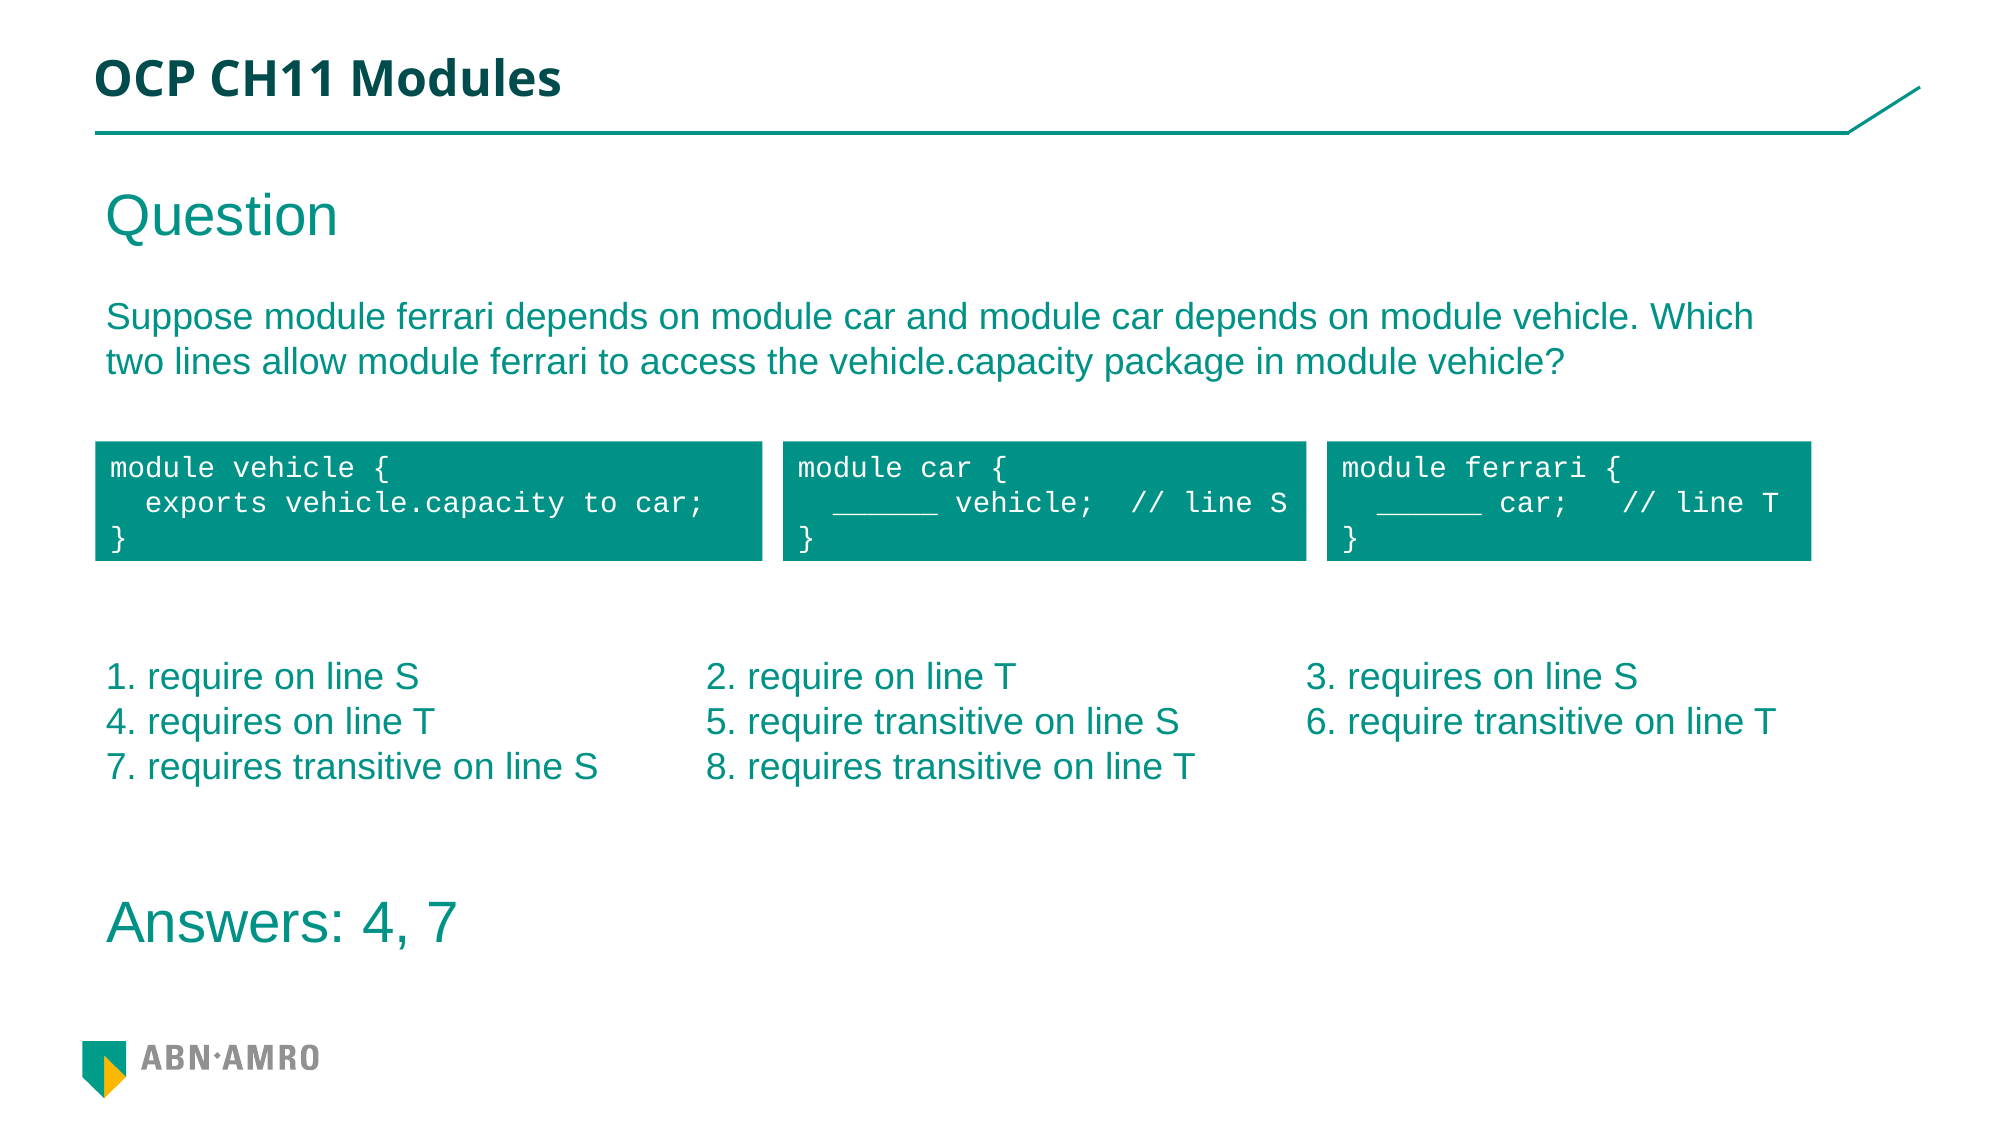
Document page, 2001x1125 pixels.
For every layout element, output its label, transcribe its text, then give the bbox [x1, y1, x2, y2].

text_box Answers: 4, 7 [91, 876, 1570, 962]
text_box module ferrari { ______ car; // line T } [1327, 441, 1812, 561]
text_box Question Suppose module ferrari depends on module car and module car depends on module vehicle. Which two lines allow module ferrari to access the vehicle.capacity package in module vehicle? 1. require on line S 2. require on line T 3. requires on line S 4. requires on line T 5. require transitive on line S 6. require transitive on line T 7. requires transitive on line S 8. requires transitive on line T [91, 170, 1833, 795]
text_box module car { ______ vehicle; // line S } [783, 441, 1307, 561]
title OCP CH11 Modules [78, 30, 2000, 114]
text_box module vehicle { exports vehicle.capacity to car; } [95, 441, 763, 561]
